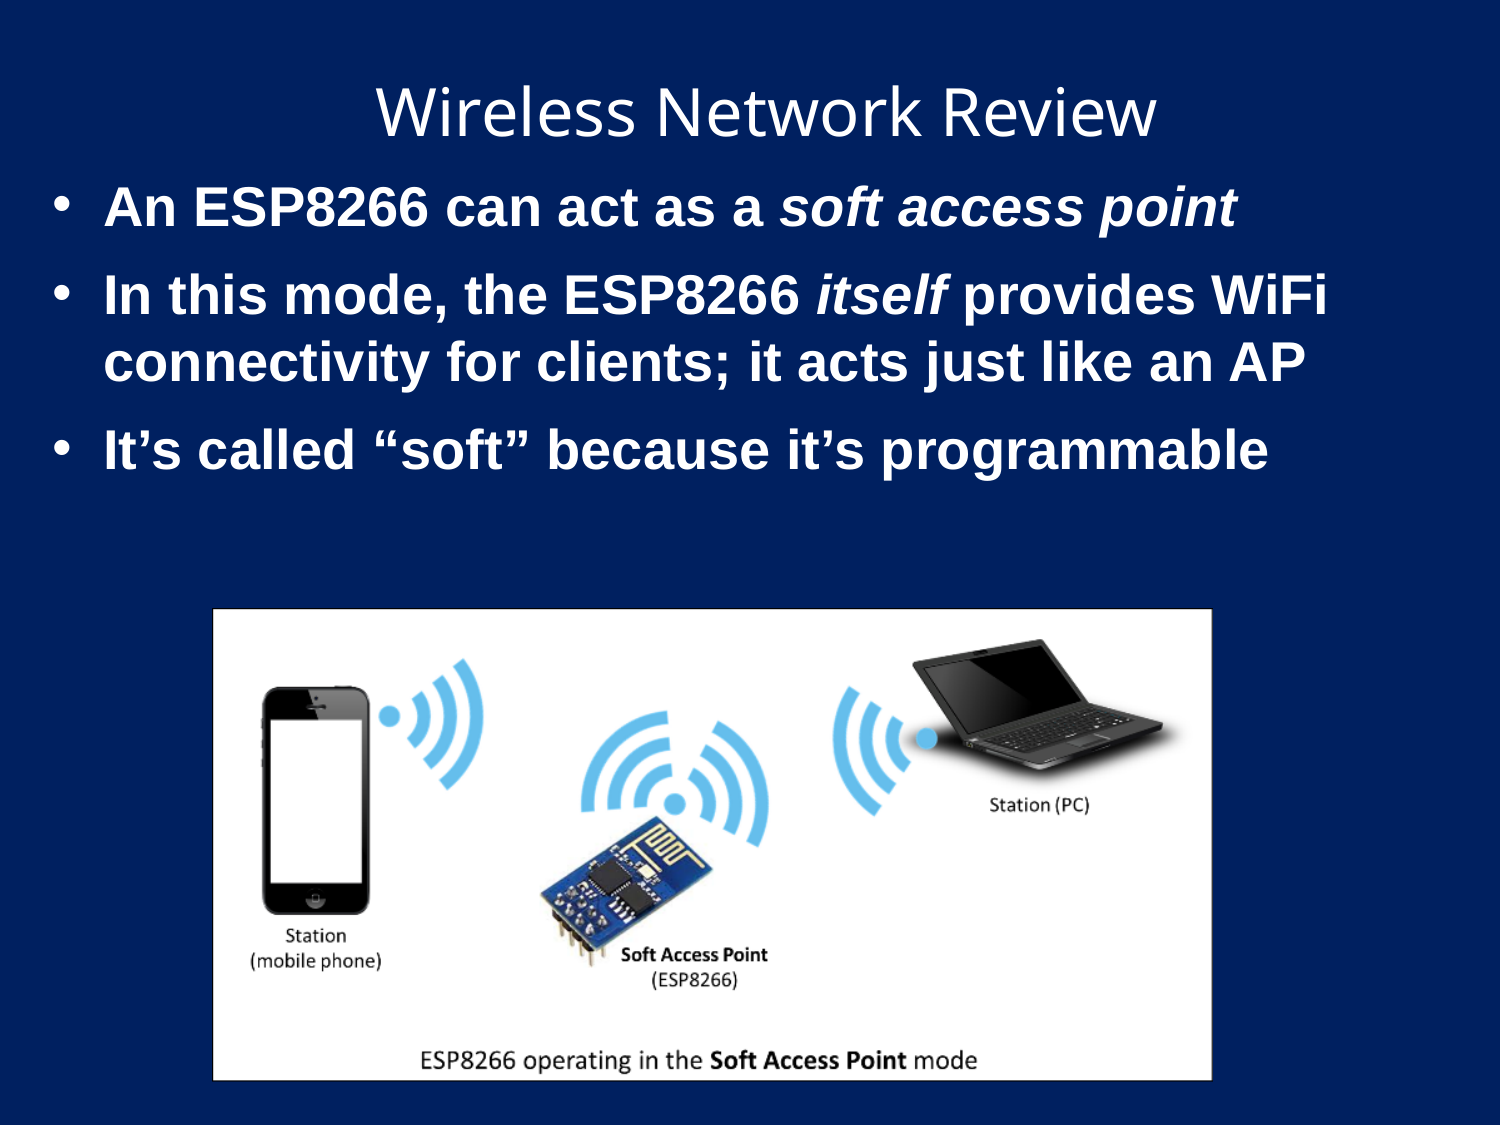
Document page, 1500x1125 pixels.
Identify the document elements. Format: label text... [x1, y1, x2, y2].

picture [212, 608, 1213, 1093]
title Wireless Network Review [75, 45, 1460, 175]
text_box An ESP8266 can act as a soft access point In this mode, the ESP8266 itself provides WiFi connectivity for clients; it acts just like an AP It’s called “soft” because it’s programmable [37, 162, 1450, 614]
